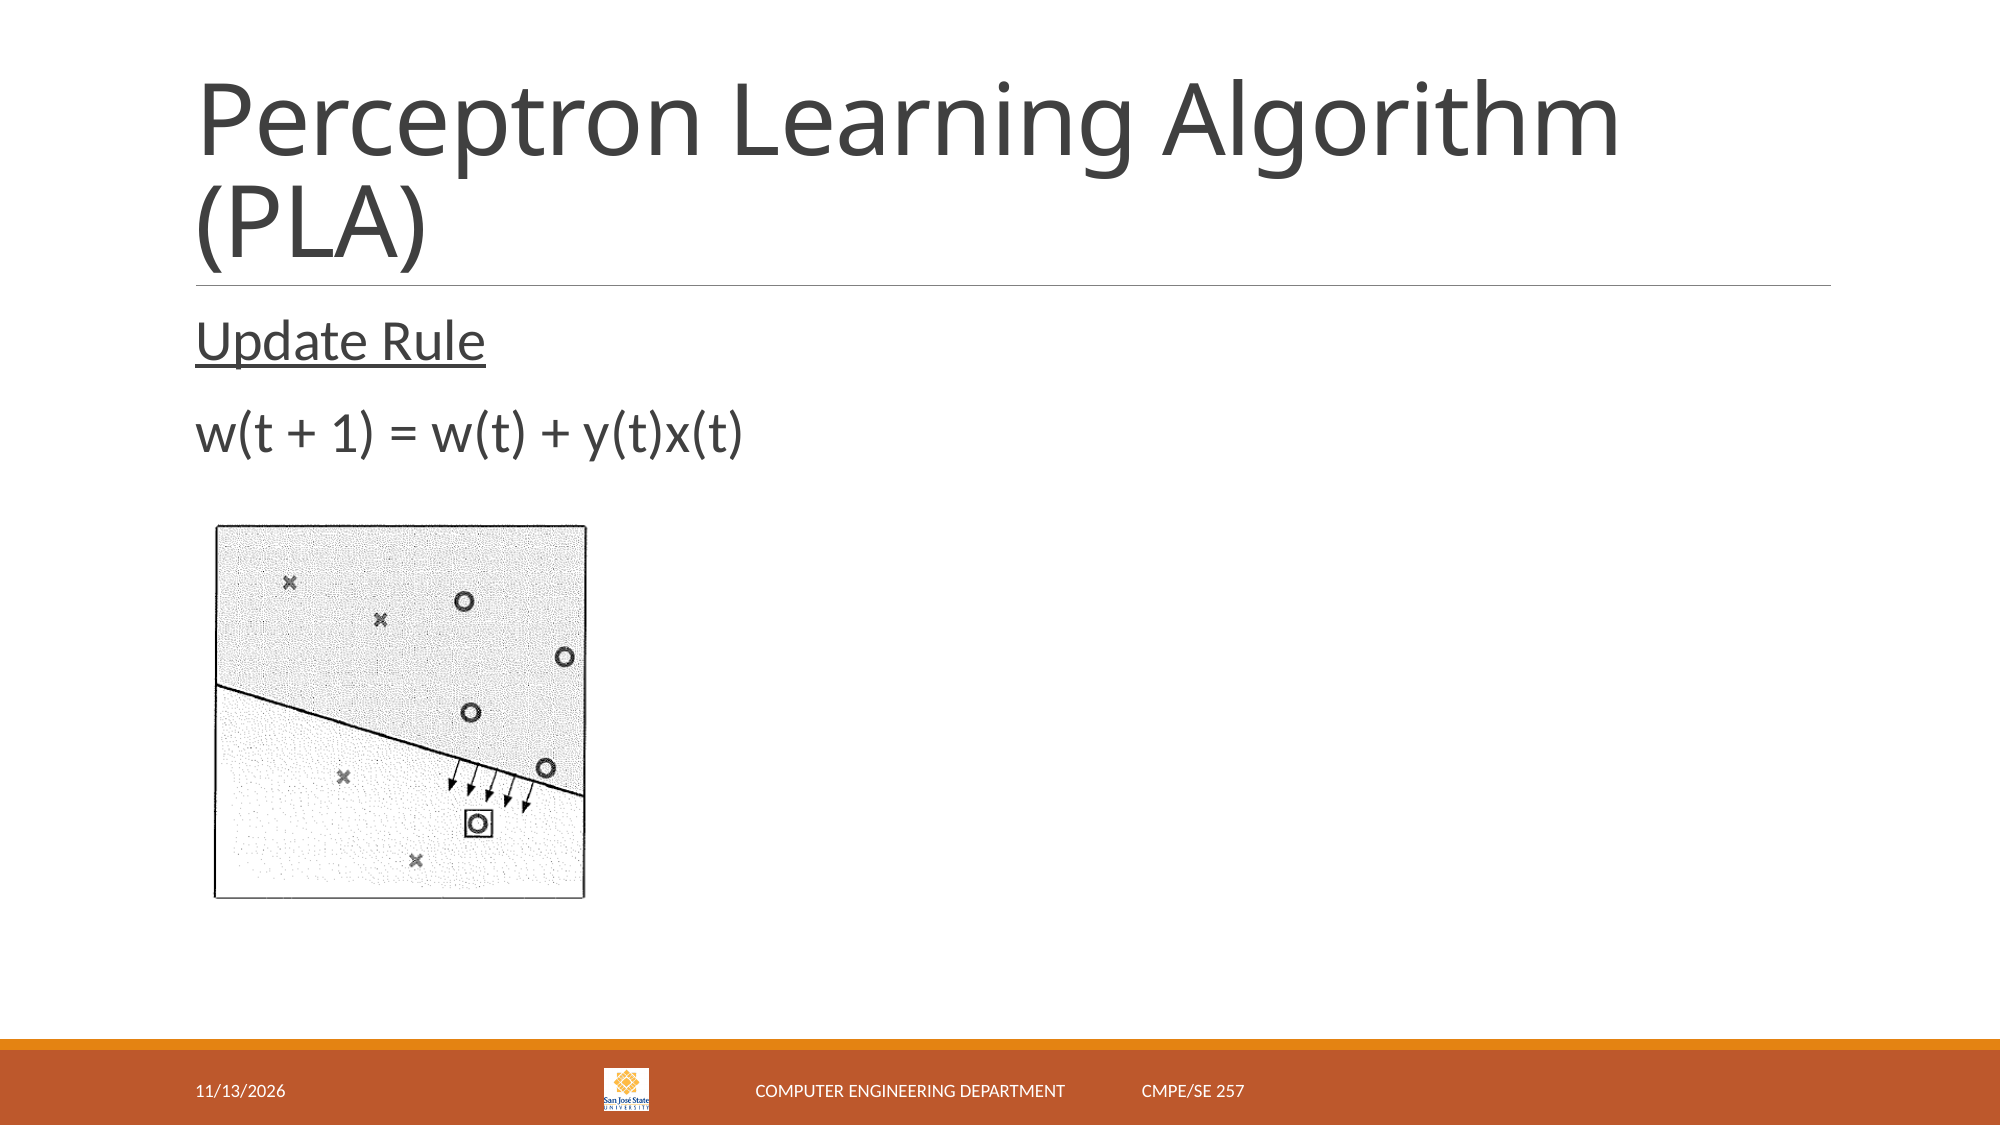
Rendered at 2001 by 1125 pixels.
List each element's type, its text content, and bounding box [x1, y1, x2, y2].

picture [142, 496, 671, 933]
list Update Rule w(t + 1) = w(t) + y(t)x(t) [180, 302, 1830, 963]
title Perceptron Learning Algorithm (PLA) [180, 47, 1830, 285]
footer Computer Engineering Department CMPE/SE 257 [604, 1059, 1396, 1120]
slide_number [180, 1059, 586, 1120]
